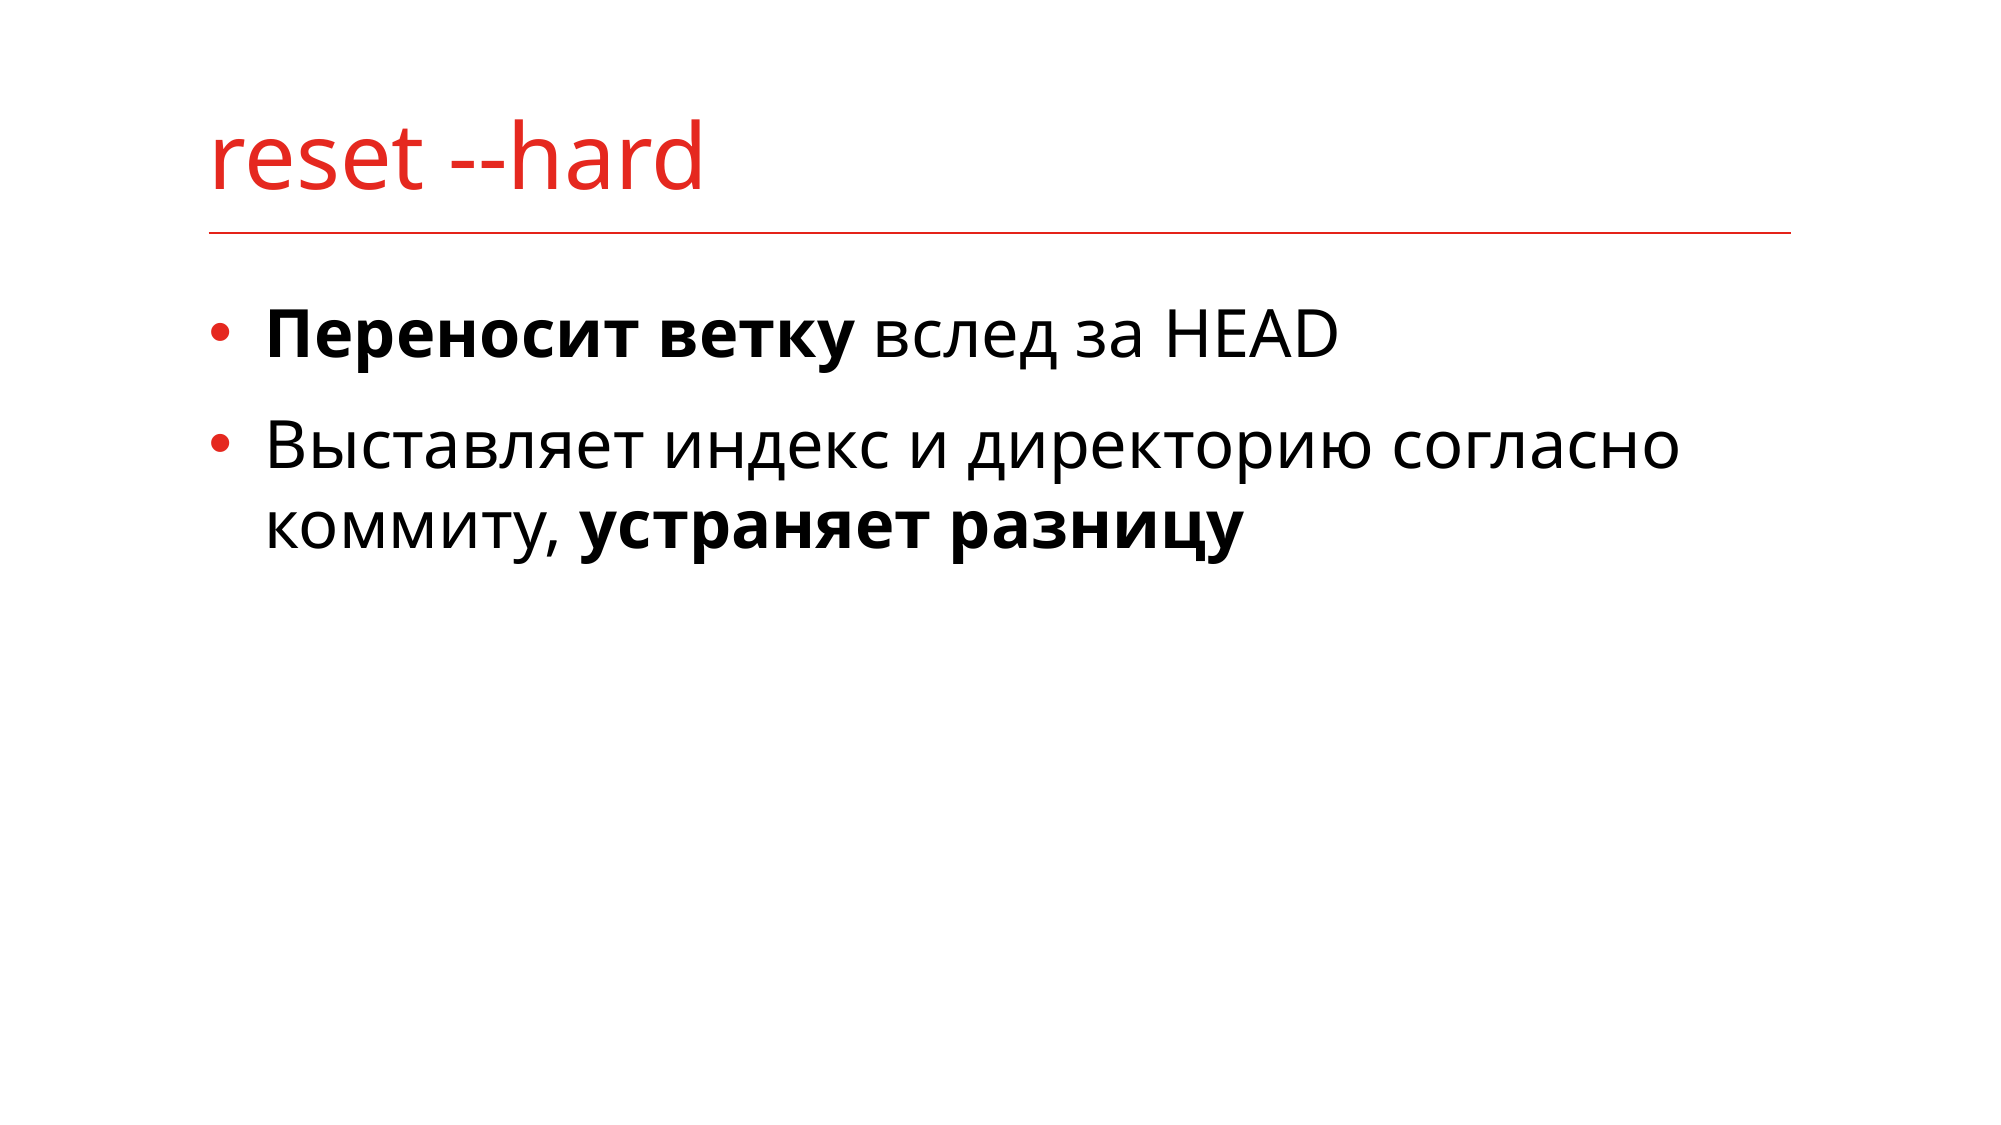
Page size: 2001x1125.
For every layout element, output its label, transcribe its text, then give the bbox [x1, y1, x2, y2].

list Переносит ветку вслед за HEAD Выставляет индекс и директорию согласно коммиту, устраняет разницу [208, 290, 1792, 1071]
title reset --hard [208, 54, 1792, 232]
